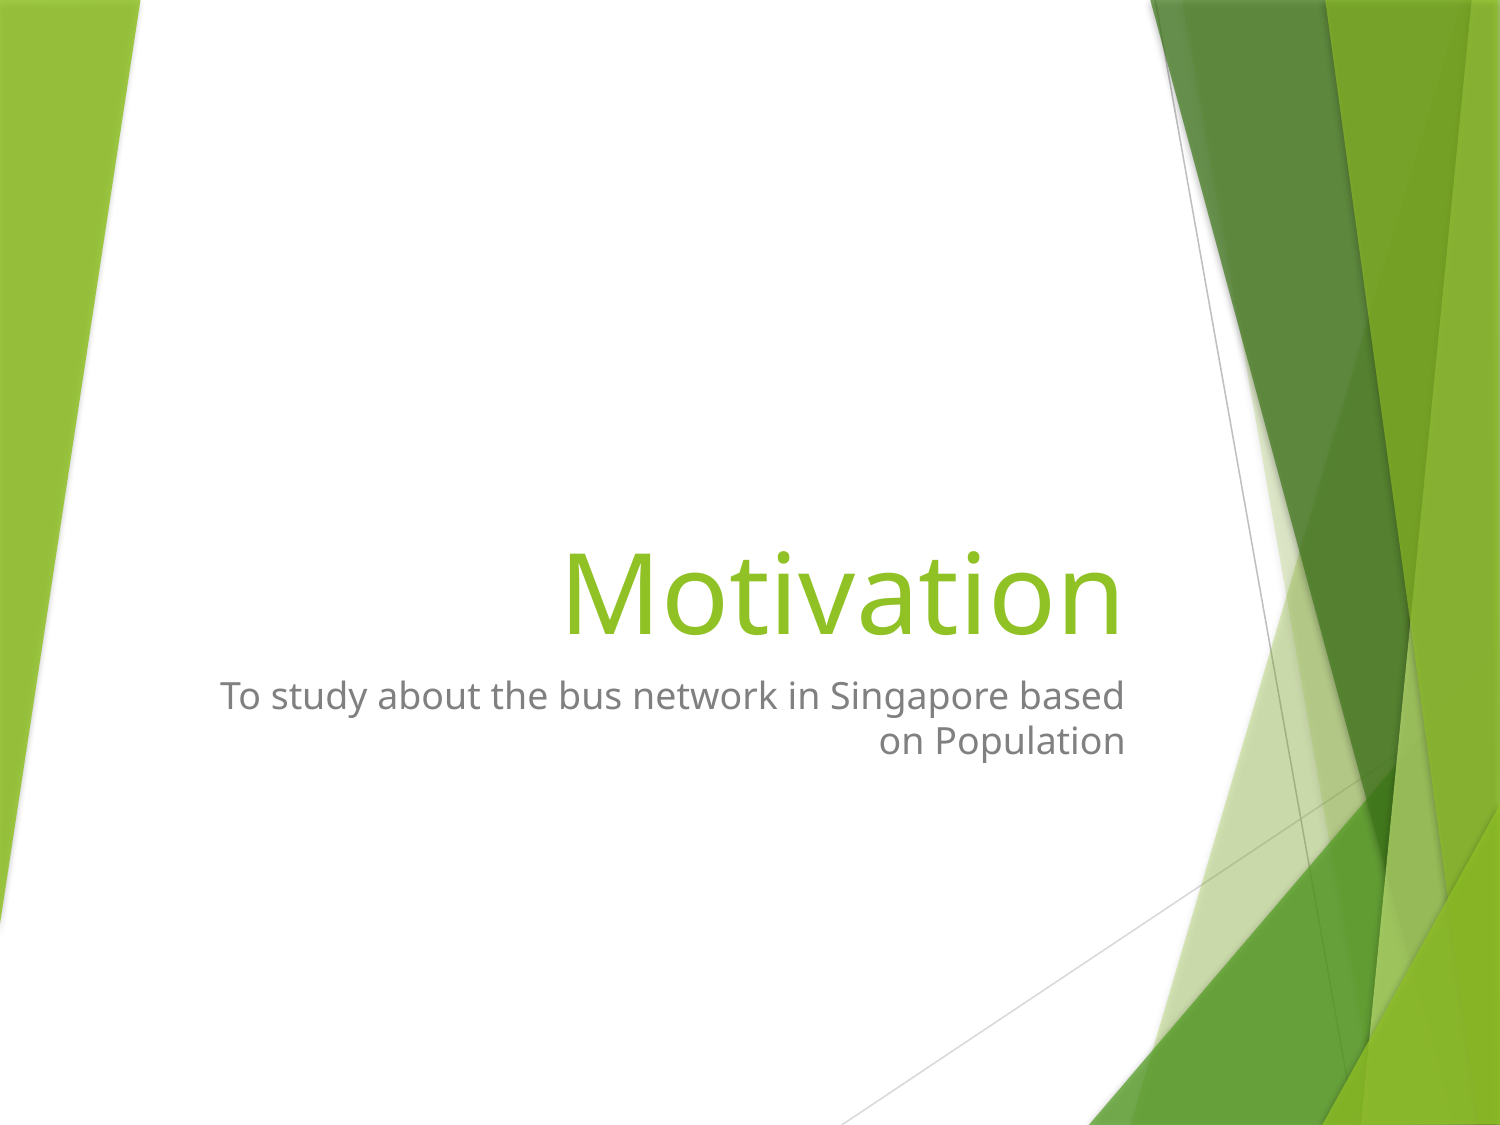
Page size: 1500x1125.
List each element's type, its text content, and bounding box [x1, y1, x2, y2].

subtitle To study about the bus network in Singapore based on Population [185, 664, 1142, 845]
title Motivation [185, 394, 1142, 664]
